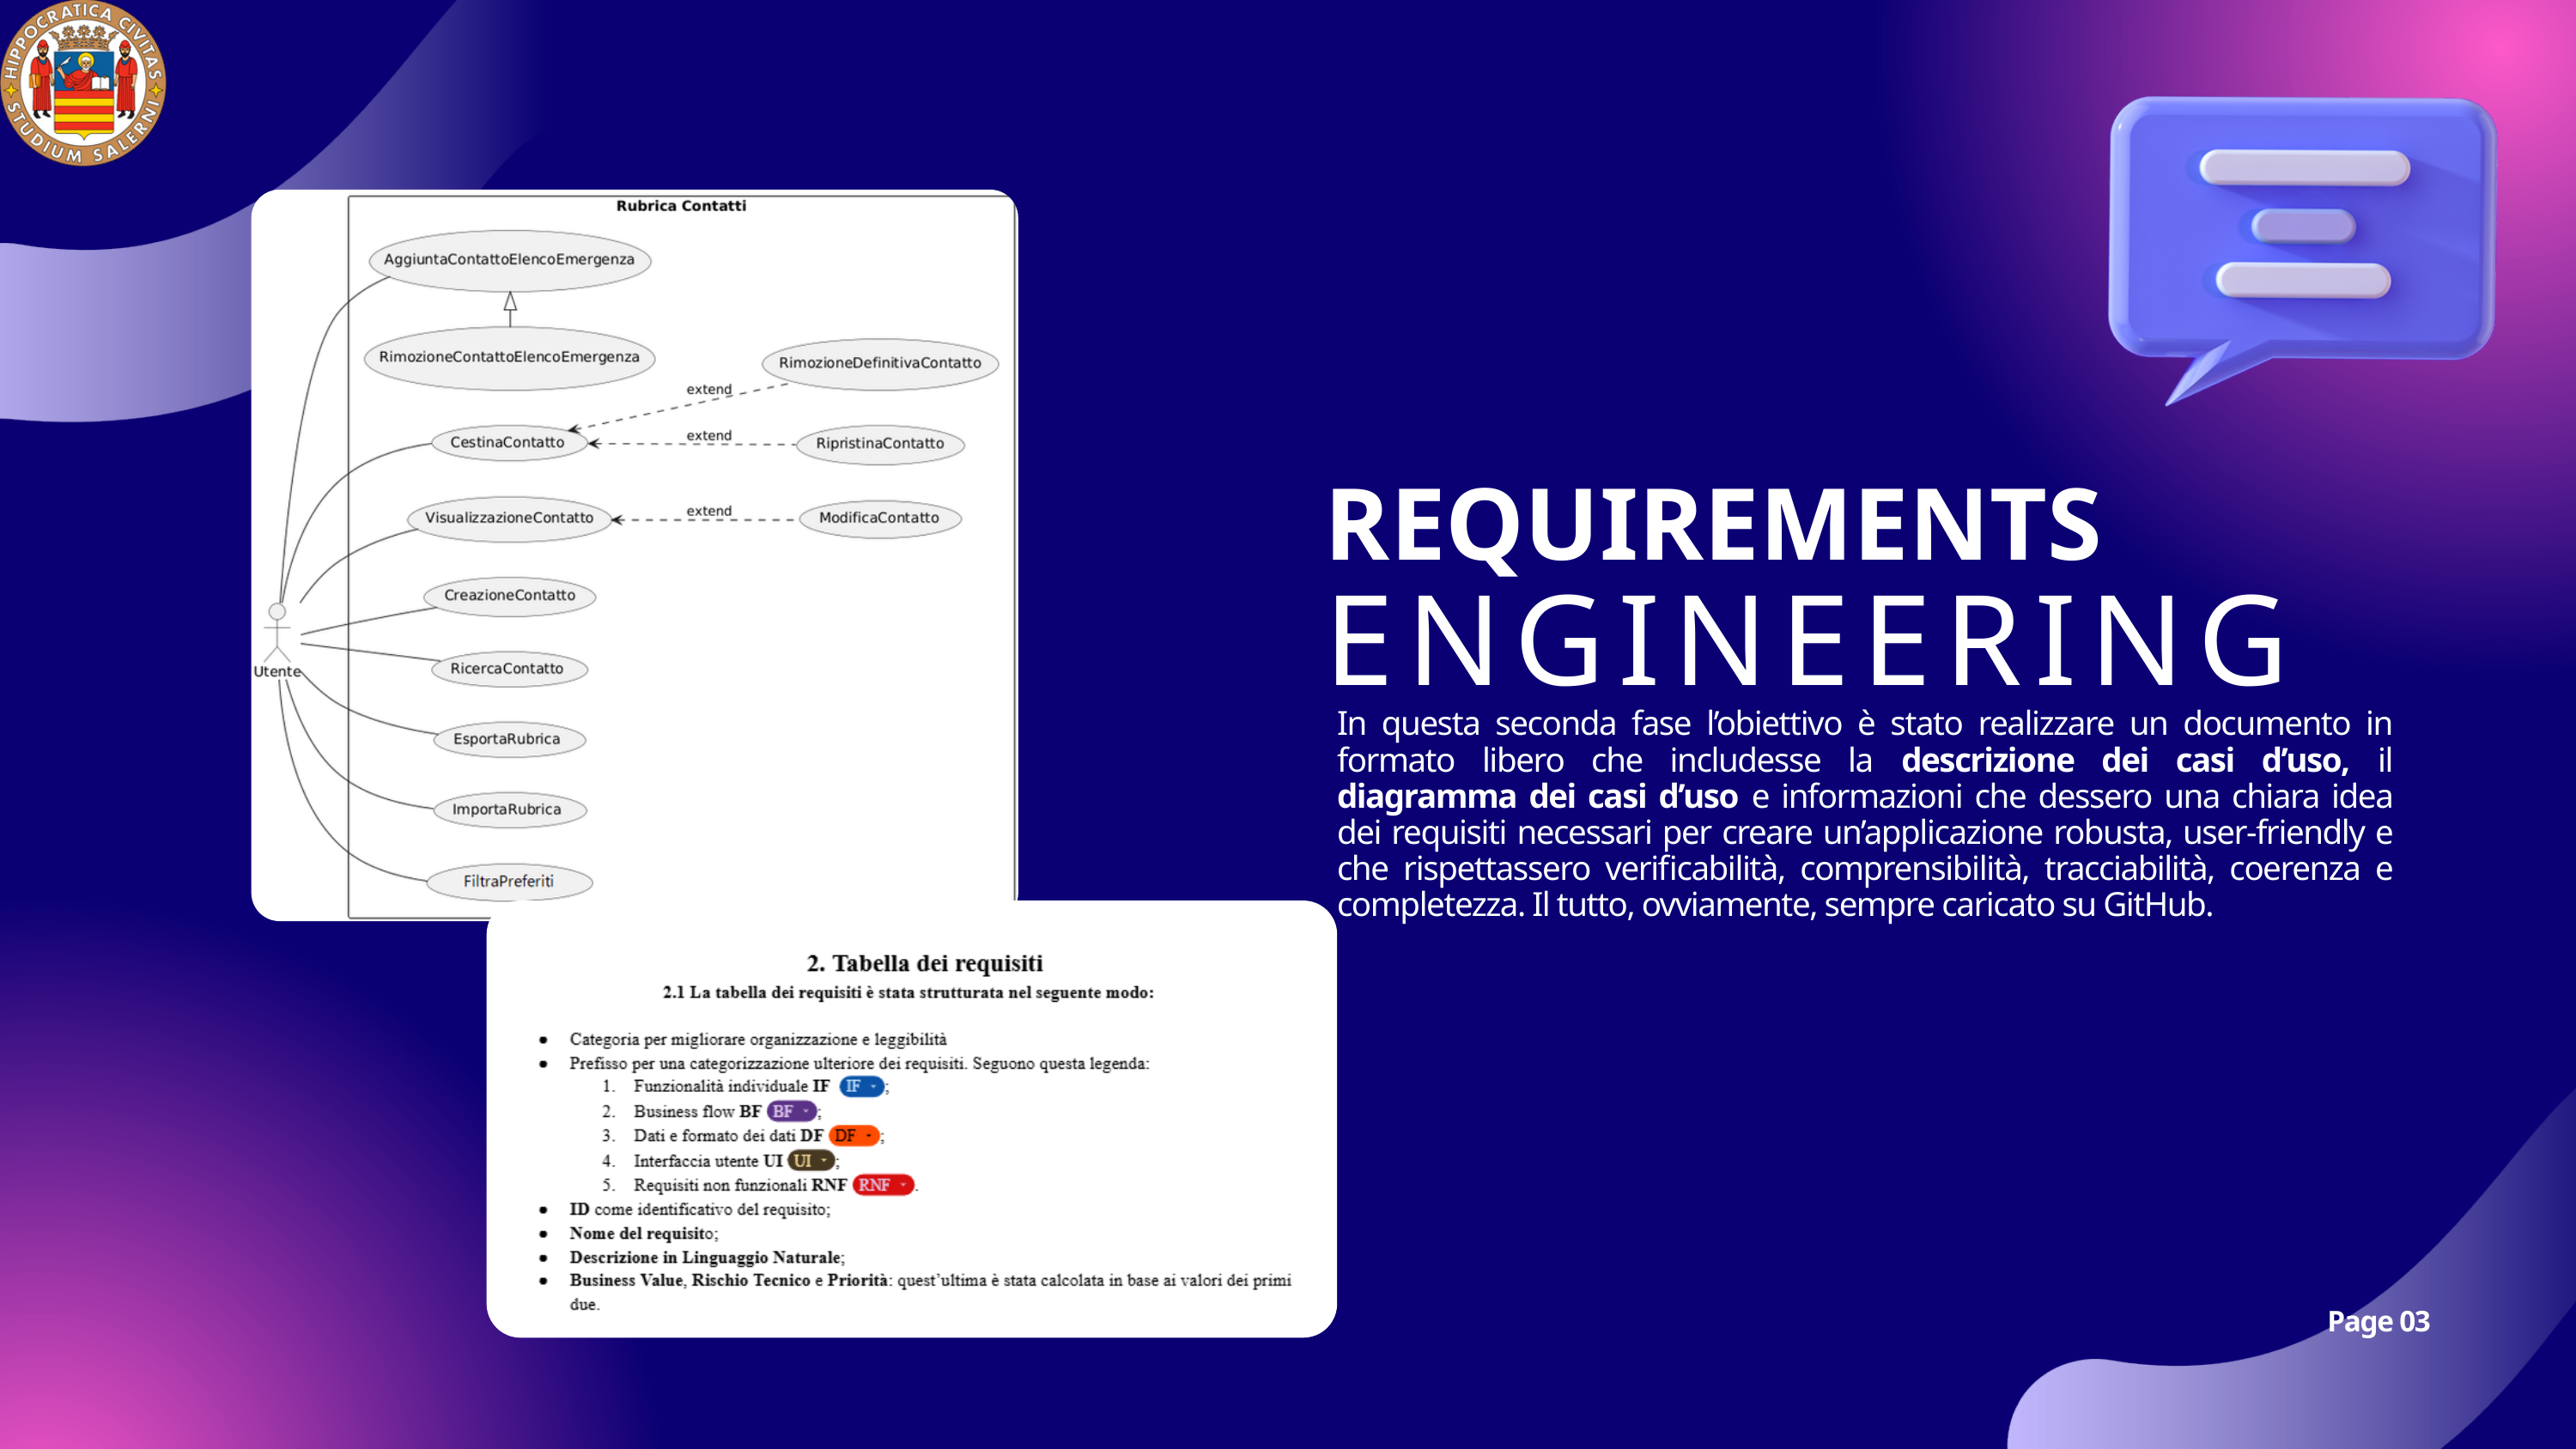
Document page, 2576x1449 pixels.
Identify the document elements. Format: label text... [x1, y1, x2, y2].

text_box REQUIREMENTS [1324, 441, 2186, 535]
text_box [1871, 0, 2576, 676]
text_box In questa seconda fase l’obiettivo è stato realizzare un documento in formato libero che includesse la descrizione dei casi d’uso, il diagramma dei casi d’uso e informazioni che dessero una chiara idea dei requisiti necessari per creare un’applicazione robusta, user-friendly e che rispettassero verificabilità, comprensibilità, tracciabilità, coerenza e completezza. Il tutto, ovviamente, sempre caricato su GitHub. [1337, 706, 2393, 924]
text_box [486, 900, 1338, 1338]
text_box Page 03 [2302, 1306, 2432, 1338]
text_box [2006, 992, 2576, 1449]
text_box [0, 0, 589, 457]
text_box [251, 189, 1018, 922]
text_box [2107, 95, 2499, 407]
text_box [0, 895, 670, 1449]
text_box [0, 0, 167, 167]
text_box ENGINEERING [1324, 535, 2418, 711]
